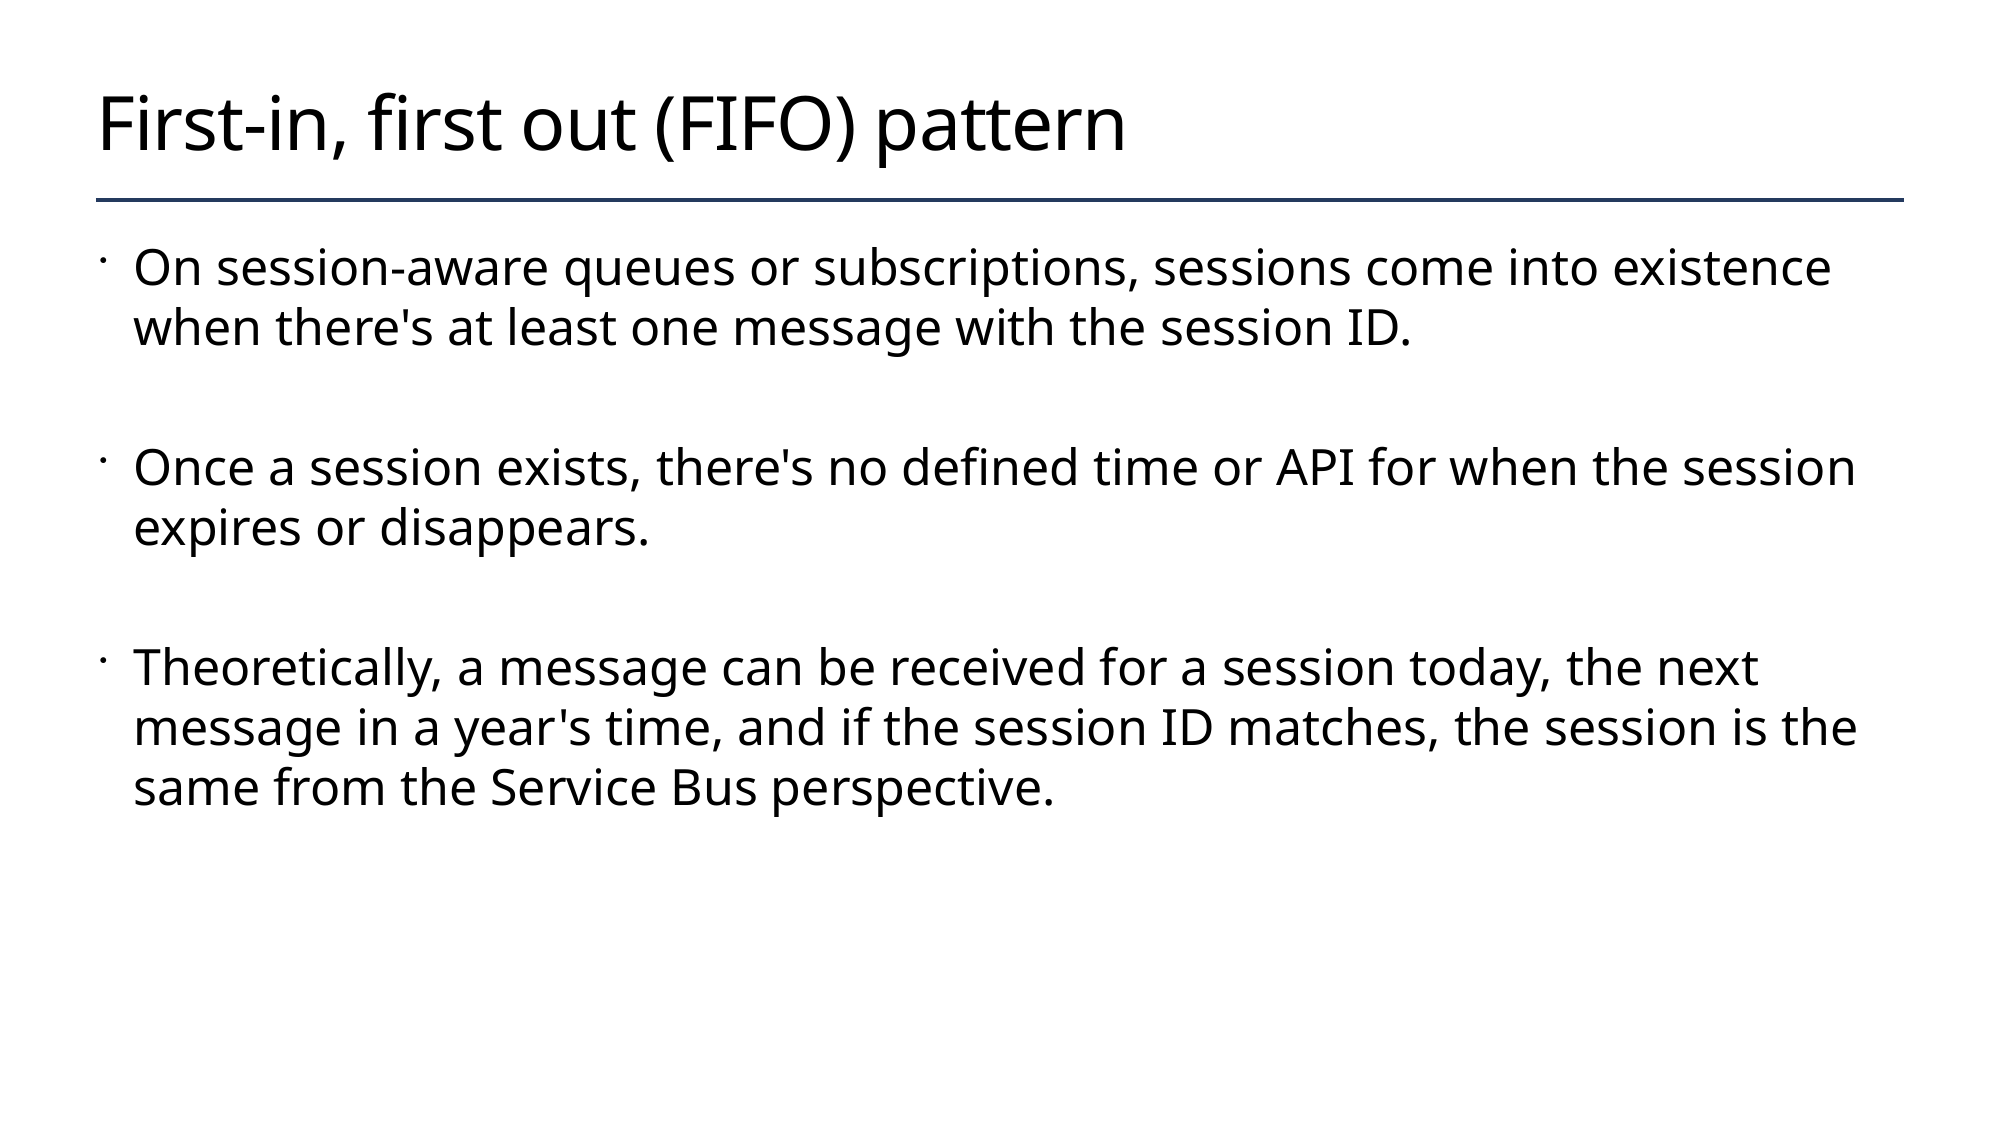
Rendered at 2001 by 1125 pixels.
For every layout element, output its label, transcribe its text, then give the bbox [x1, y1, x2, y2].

title First-in, first out (FIFO) pattern [96, 75, 1904, 166]
list On session-aware queues or subscriptions, sessions come into existence when there's at least one message with the session ID. Once a session exists, there's no defined time or API for when the session expires or disappears. Theoretically, a message can be received for a session today, the next message in a year's time, and if the session ID matches, the session is the same from the Service Bus perspective. [95, 235, 1904, 830]
